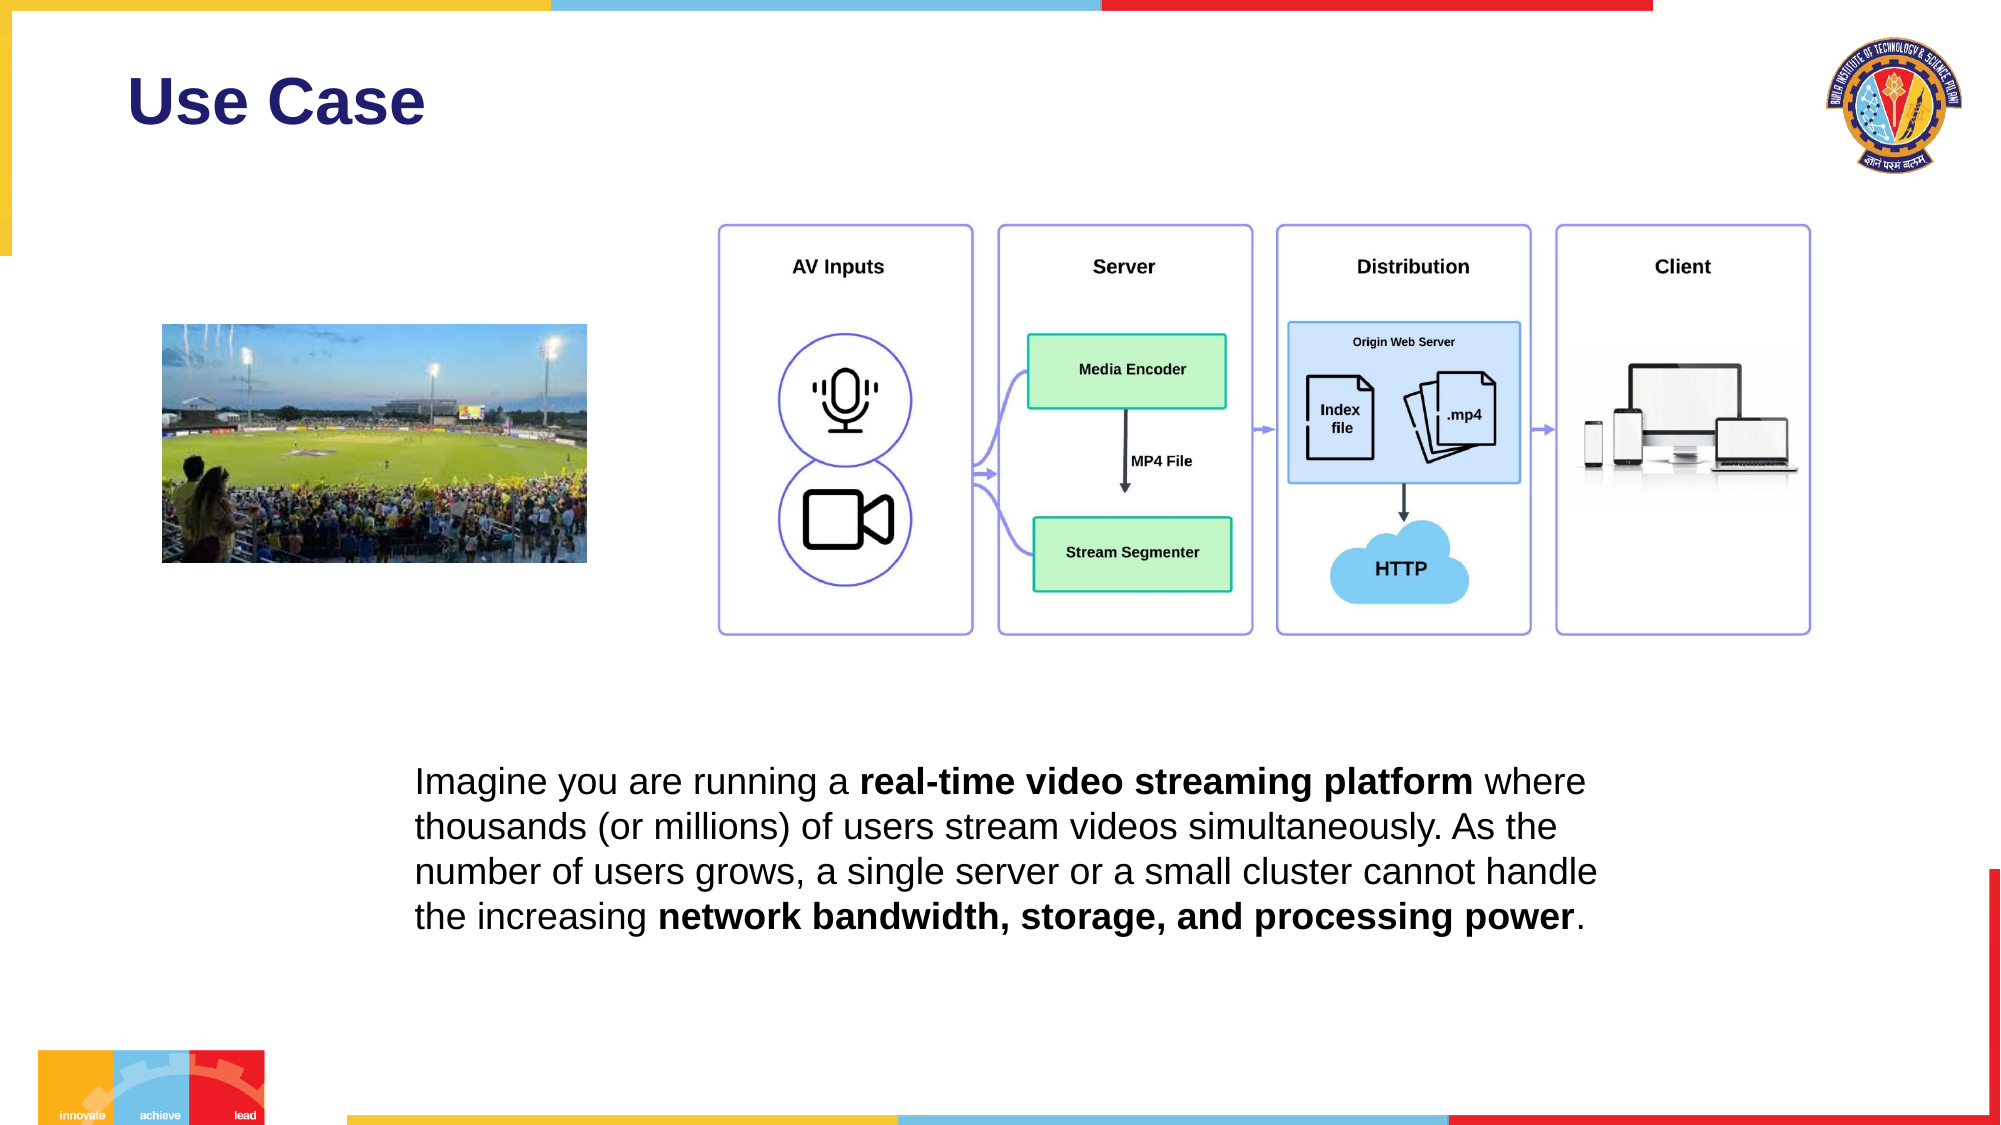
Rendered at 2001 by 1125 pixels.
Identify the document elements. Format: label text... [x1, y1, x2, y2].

picture [1826, 37, 1962, 174]
picture [38, 1050, 265, 1125]
picture [162, 324, 587, 563]
text_box Imagine you are running a real-time video streaming platform where thousands (or millions) of users stream videos simultaneously. As the number of users grows, a single server or a small cluster cannot handle the increasing network bandwidth, storage, and processing power. [399, 749, 1659, 945]
picture [0, 0, 1653, 256]
picture [699, 199, 1826, 660]
picture [347, 869, 2000, 1125]
title Use Case [127, 57, 1374, 139]
